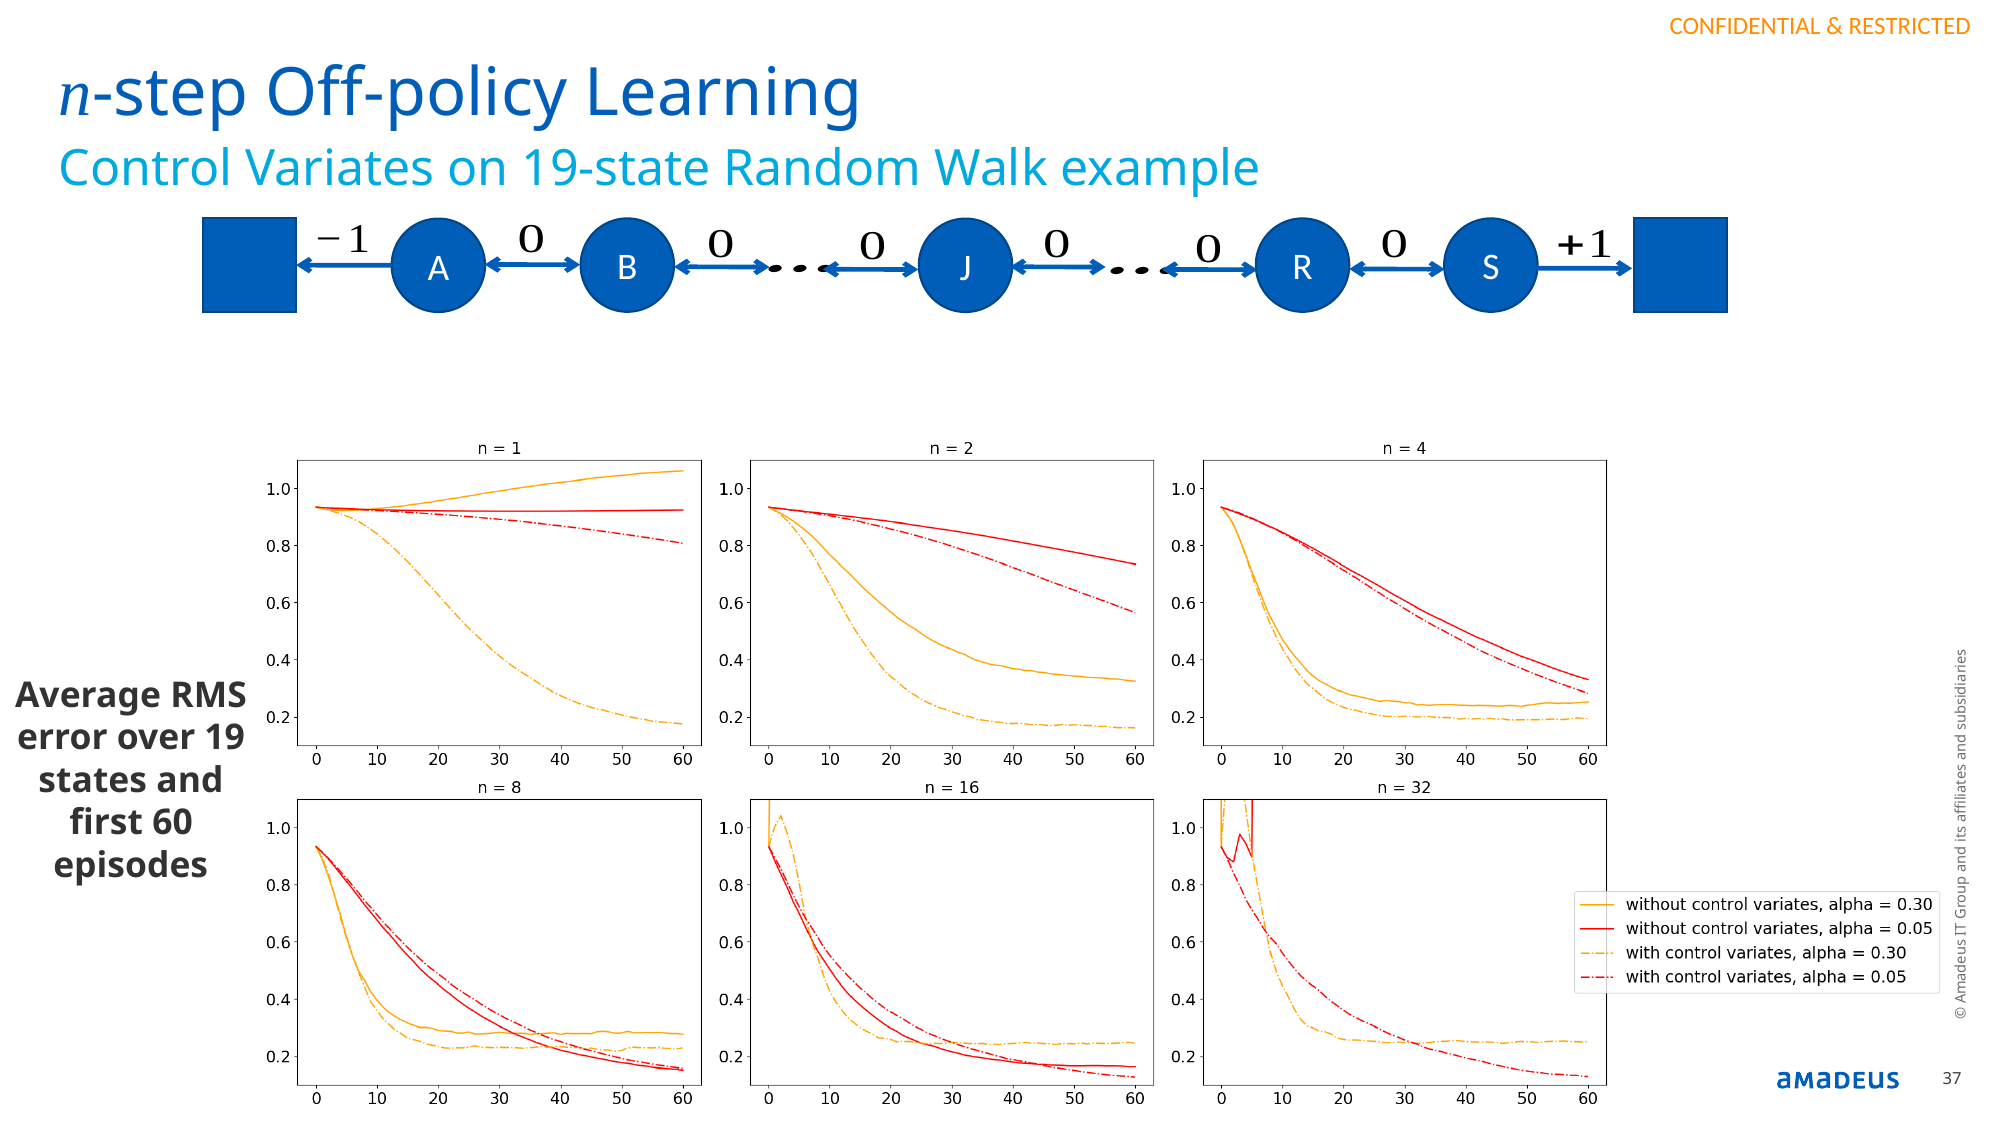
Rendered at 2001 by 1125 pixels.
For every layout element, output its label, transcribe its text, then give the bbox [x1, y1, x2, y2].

slide_number 37 [1942, 1069, 1973, 1090]
list Control Variates on 19-state Random Walk example [43, 127, 1886, 205]
title n-step Off-policy Learning [43, 48, 1890, 128]
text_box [202, 216, 1728, 313]
picture [262, 437, 1942, 1110]
text_box Average RMS error over 19 states and first 60 episodes [0, 664, 262, 900]
footer © Amadeus IT Group and its affiliates and subsidiaries [1942, 528, 1979, 1035]
